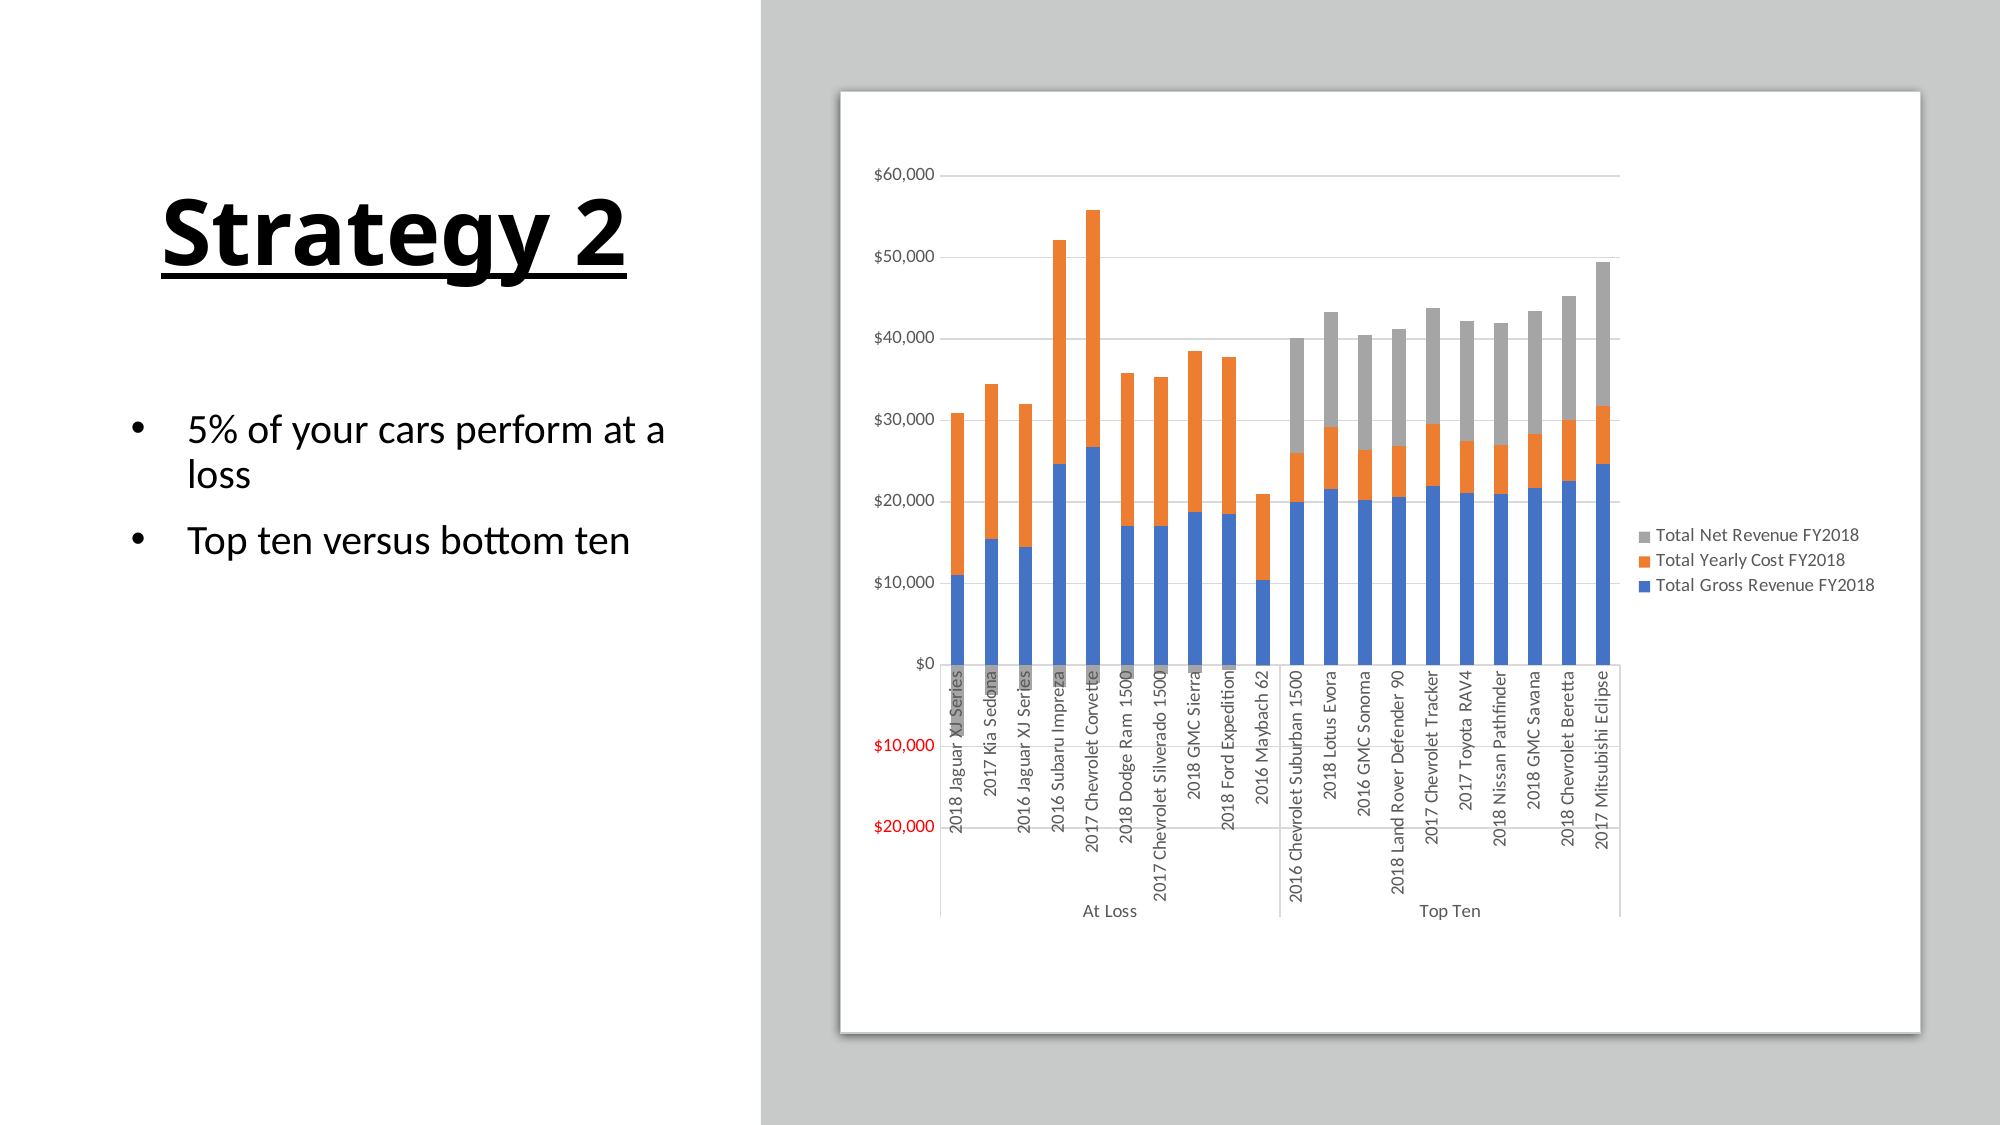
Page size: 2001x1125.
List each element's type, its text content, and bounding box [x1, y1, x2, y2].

title Strategy 2 [106, 103, 682, 370]
text_box [760, 0, 2000, 1125]
chart [859, 103, 1894, 1021]
list 5% of your cars perform at a loss Top ten versus bottom ten [106, 399, 682, 1021]
text_box [839, 90, 1922, 1034]
